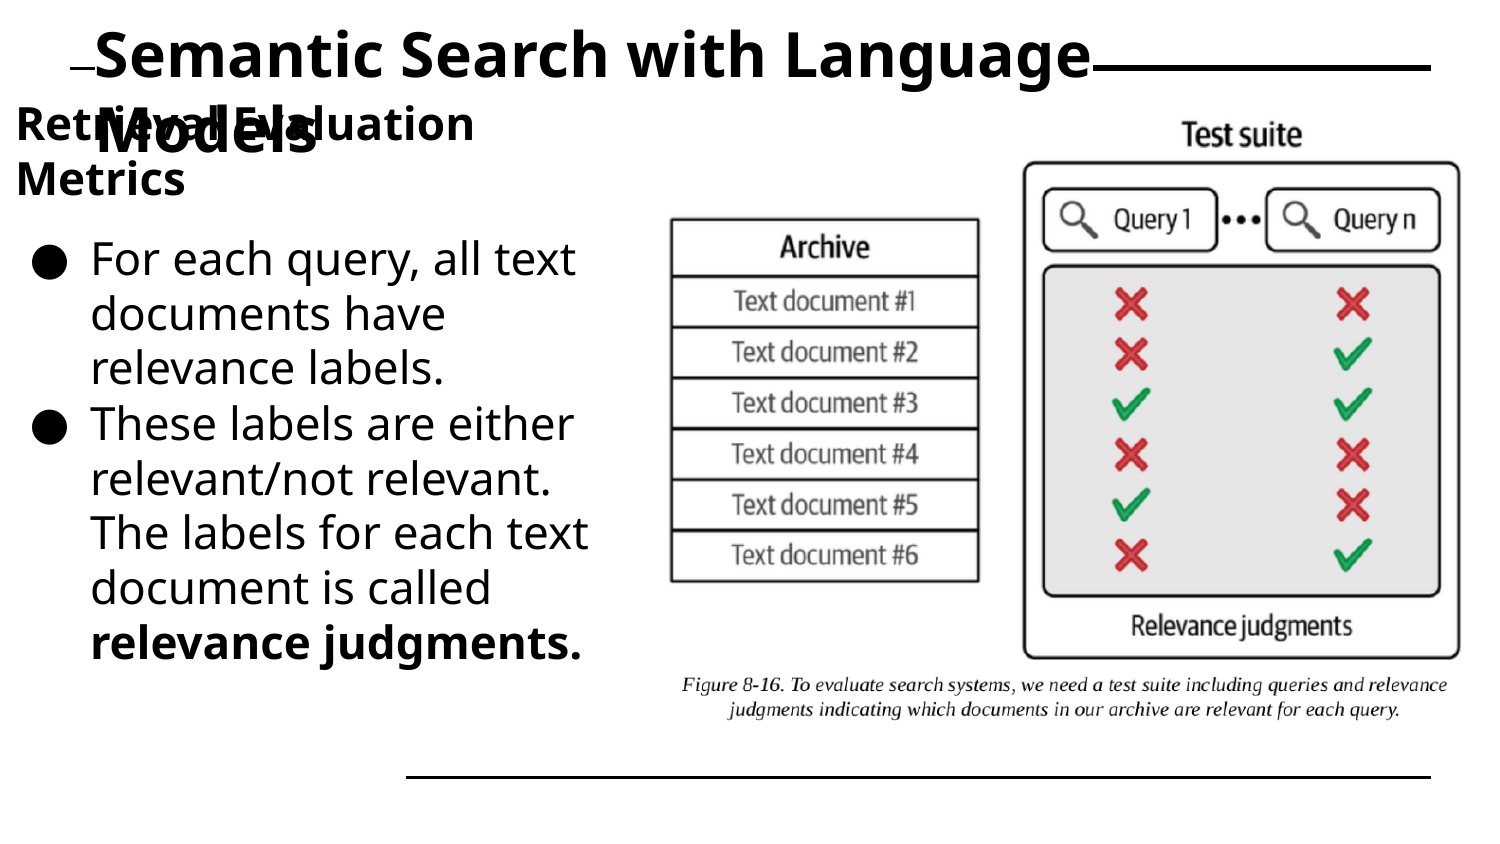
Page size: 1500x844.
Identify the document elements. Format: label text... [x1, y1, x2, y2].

list Retrieval Evaluation Metrics For each query, all text documents have relevance labels. These labels are either relevant/not relevant. The labels for each text document is called relevance judgments. [0, 79, 653, 781]
picture [667, 118, 1464, 726]
title Semantic Search with Language Models [79, 0, 1341, 105]
